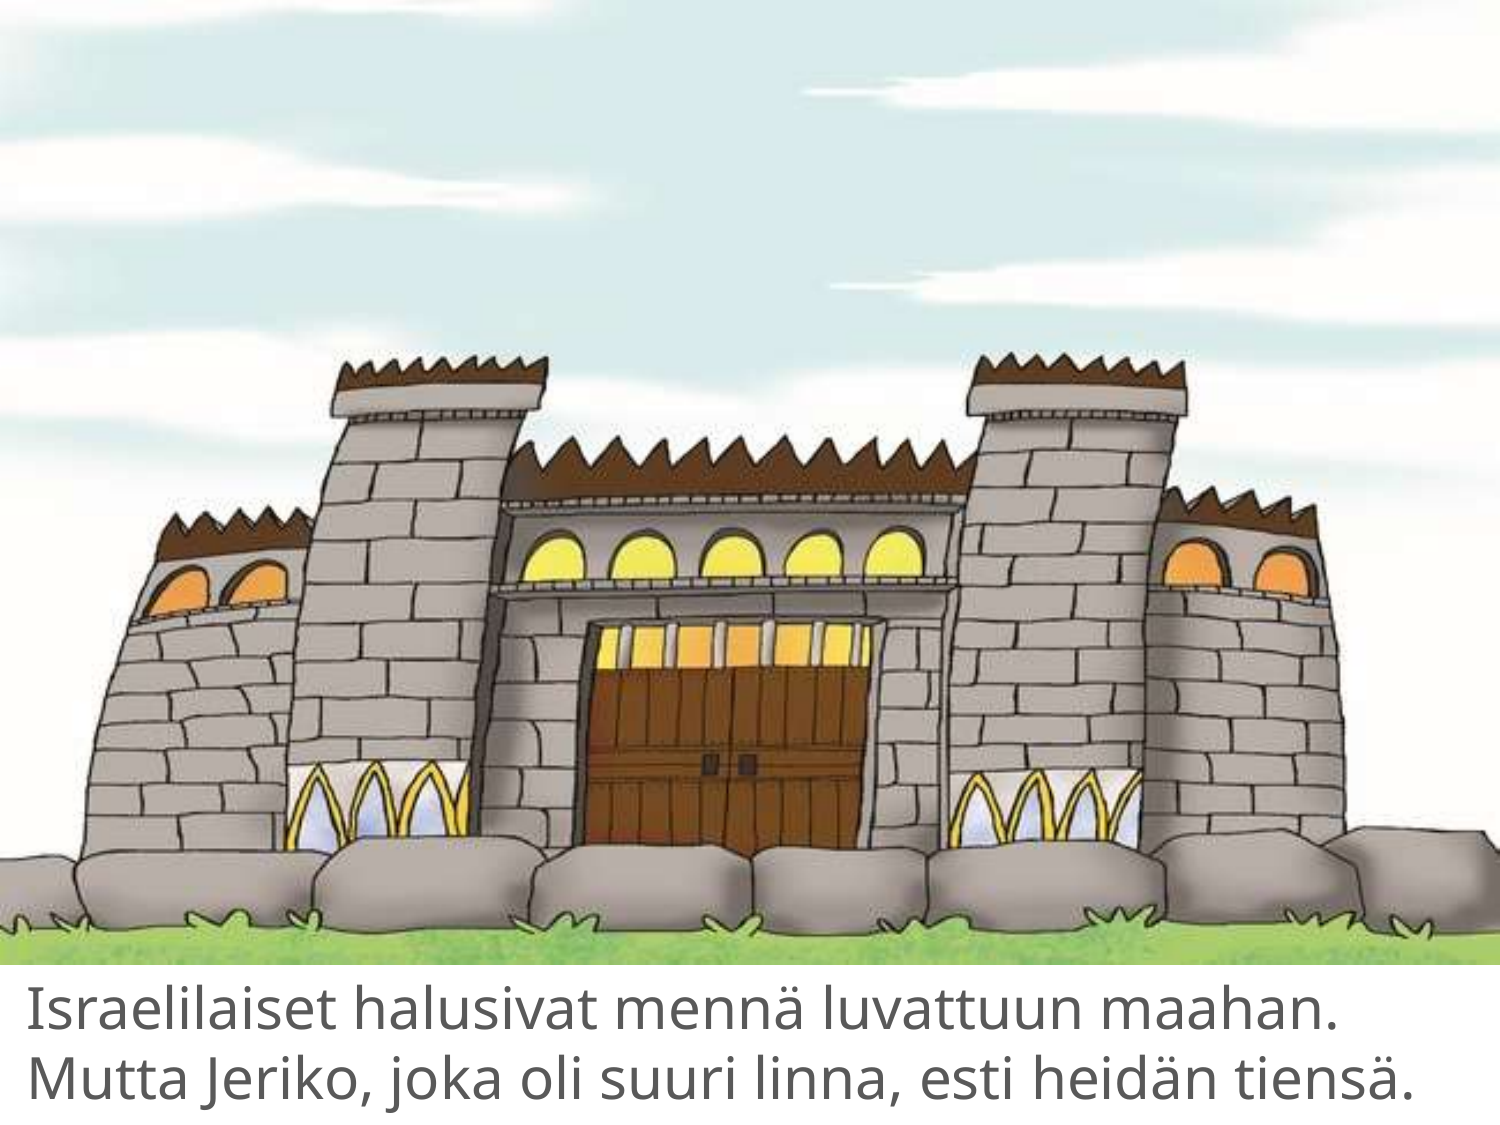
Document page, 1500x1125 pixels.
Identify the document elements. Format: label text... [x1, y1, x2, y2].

picture [0, 0, 1500, 965]
text_box Israelilaiset halusivat mennä luvattuun maahan. Mutta Jeriko, joka oli suuri linna, esti heidän tiensä. [11, 973, 1483, 1119]
